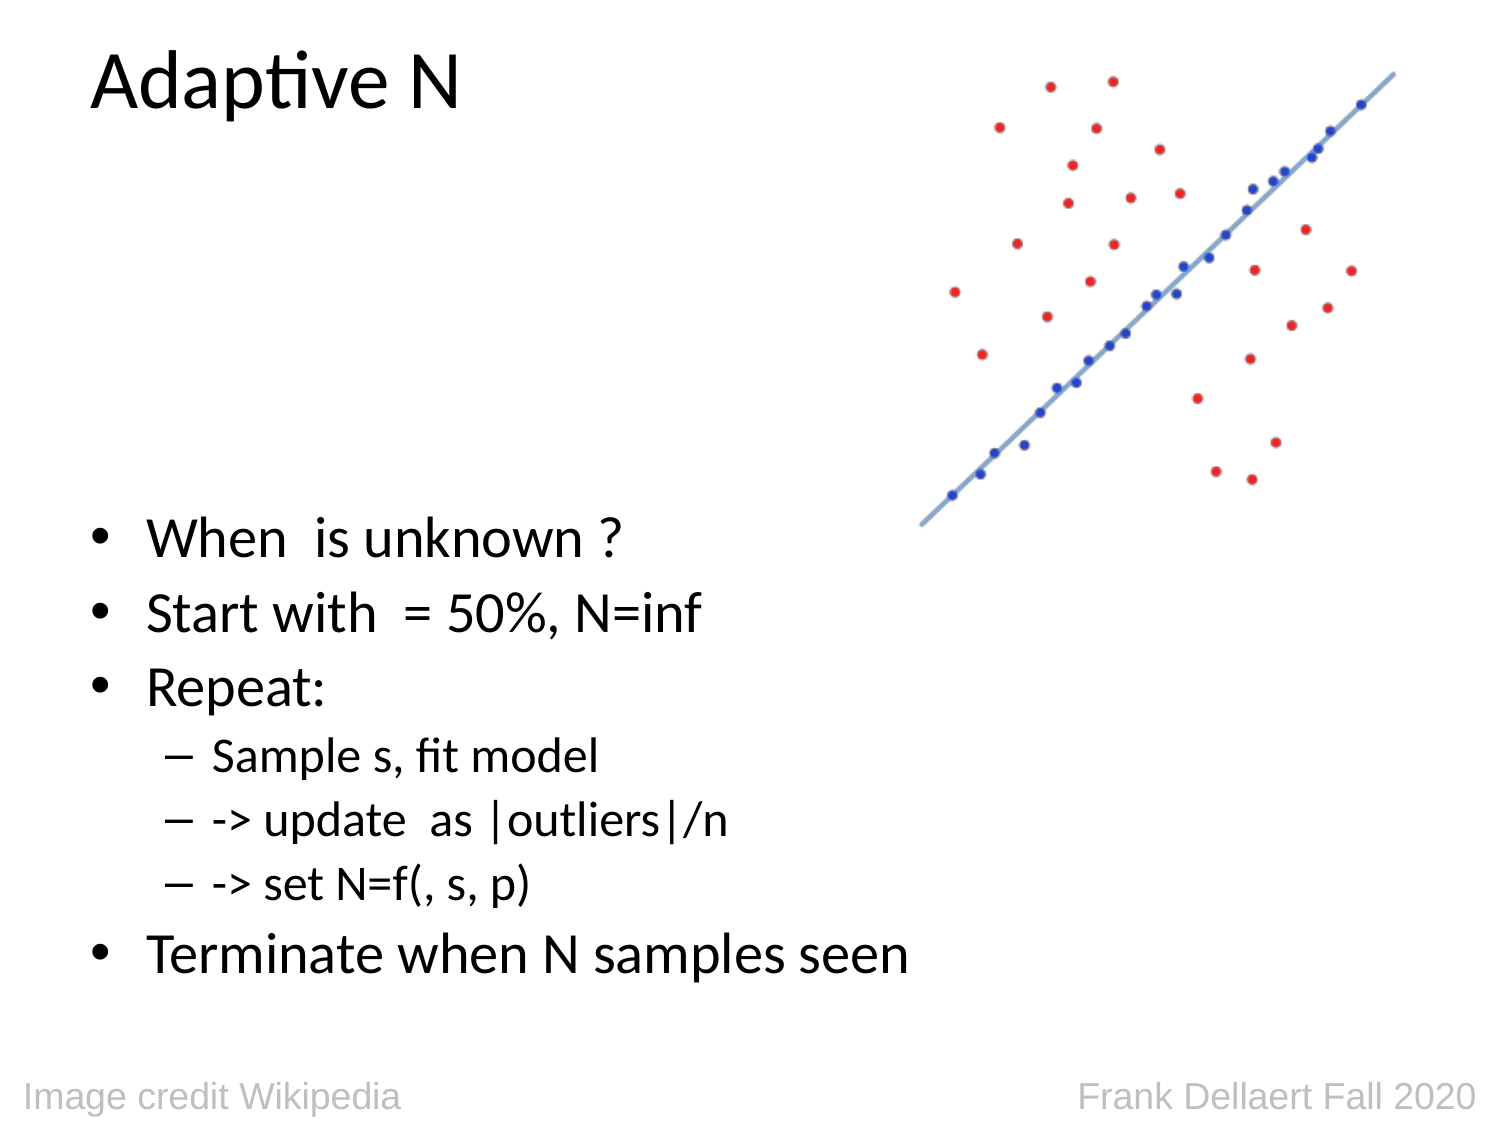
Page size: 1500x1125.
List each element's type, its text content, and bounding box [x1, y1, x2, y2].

picture [903, 44, 1422, 563]
title Adaptive N [74, 0, 1426, 151]
text_box Image credit Wikipedia [8, 1064, 417, 1125]
